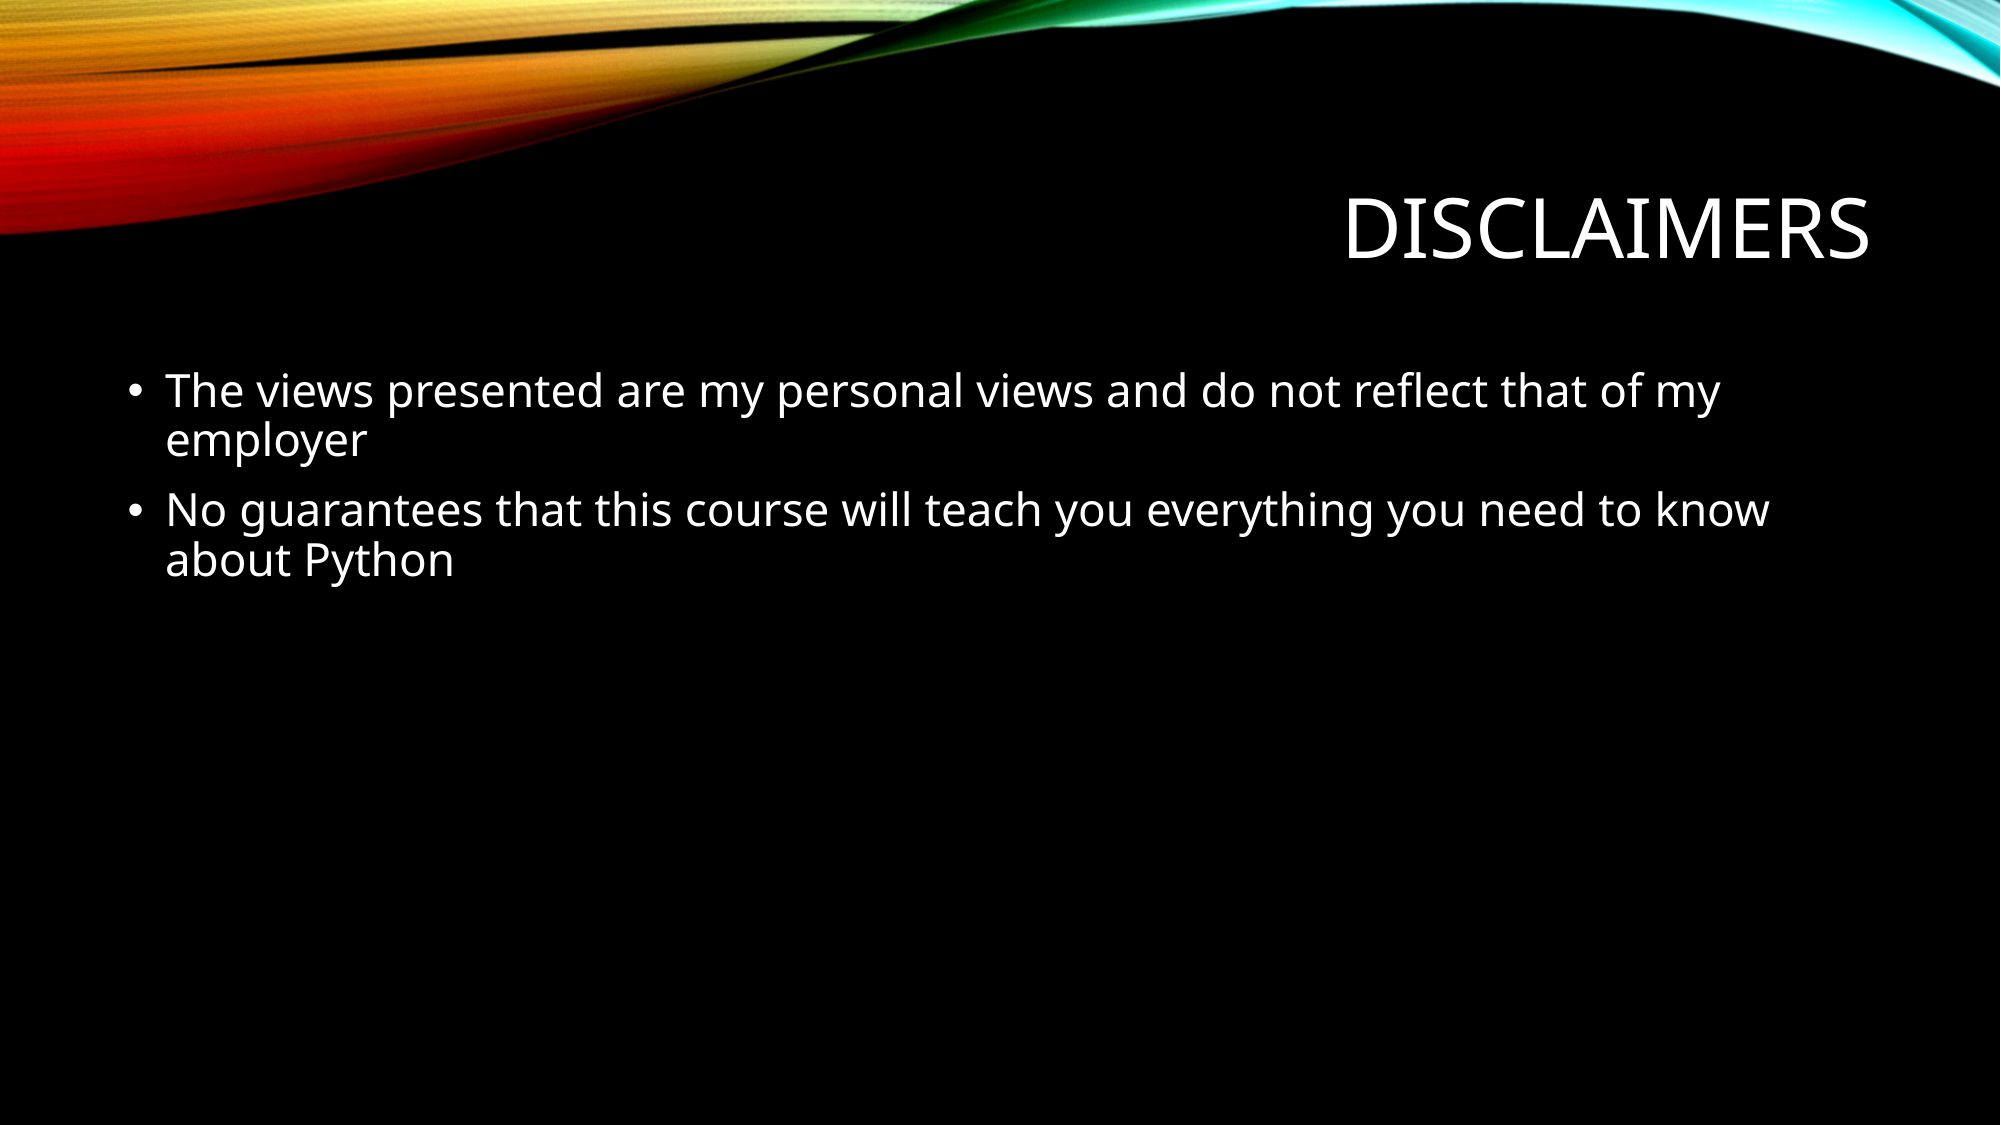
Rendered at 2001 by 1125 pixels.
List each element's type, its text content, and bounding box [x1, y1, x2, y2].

list The views presented are my personal views and do not reflect that of my employer No guarantees that this course will teach you everything you need to know about Python [112, 360, 1888, 1021]
picture [0, 0, 2000, 237]
title Disclaimers [474, 125, 1888, 338]
